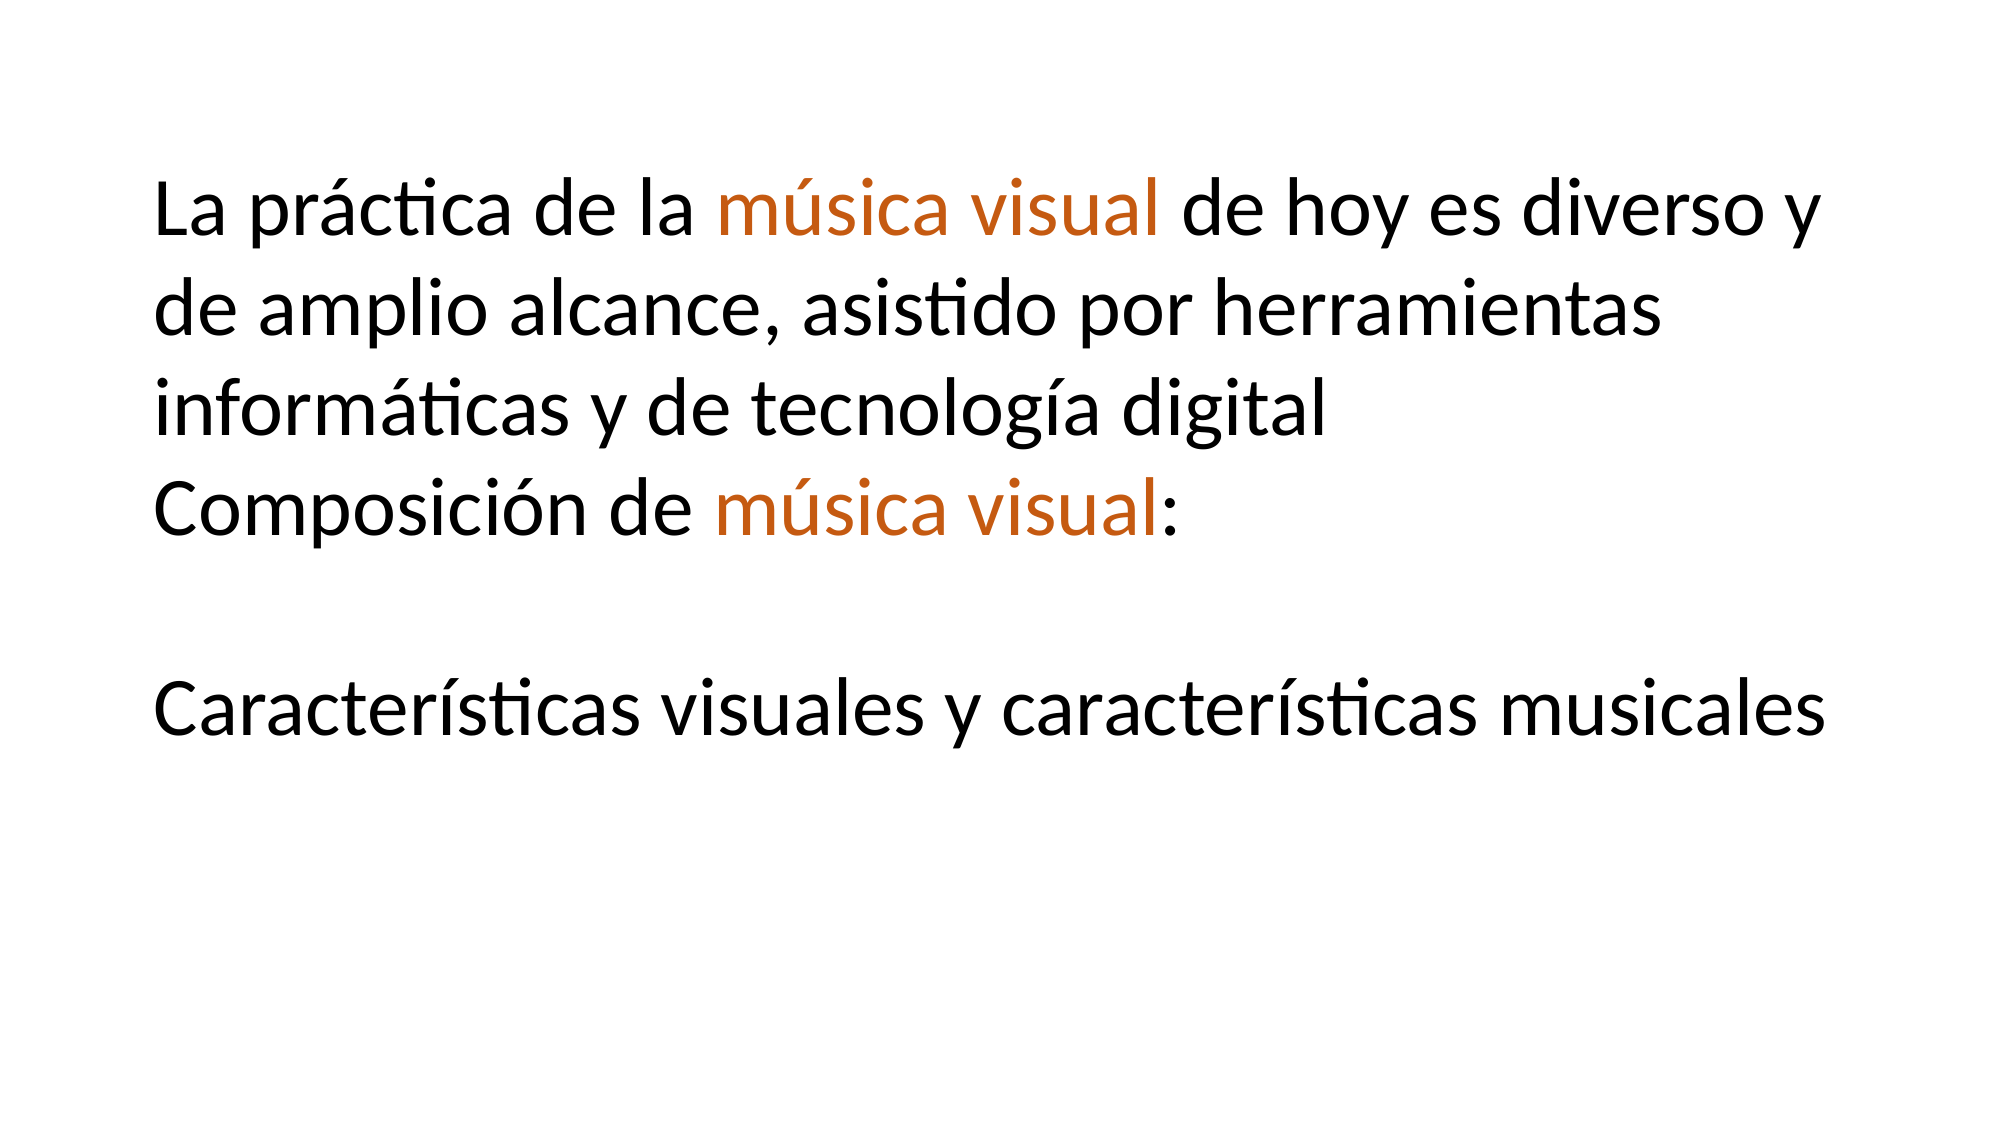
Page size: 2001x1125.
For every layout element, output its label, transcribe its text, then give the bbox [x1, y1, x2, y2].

text_box La práctica de la música visual de hoy es diverso y de amplio alcance, asistido por herramientas informáticas y de tecnología digital Composición de música visual: Características visuales y características musicales [139, 145, 1861, 760]
